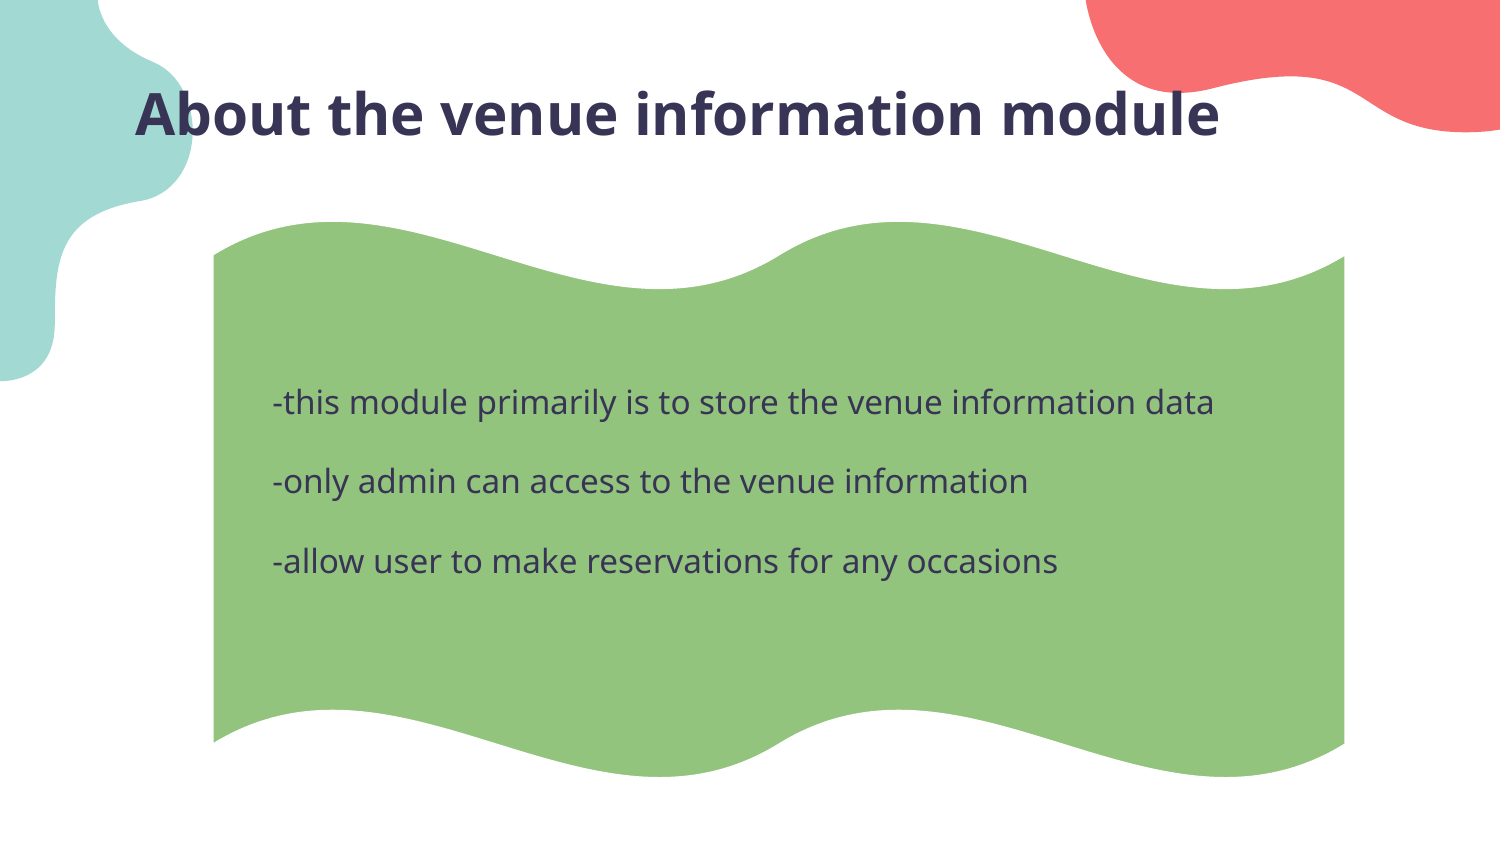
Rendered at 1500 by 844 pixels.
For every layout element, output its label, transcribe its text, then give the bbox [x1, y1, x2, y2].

title About the venue information module [120, 61, 1459, 156]
text_box [212, 221, 1346, 778]
list -this module primarily is to store the venue information data -only admin can access to the venue information -allow user to make reservations for any occasions [257, 365, 1322, 716]
